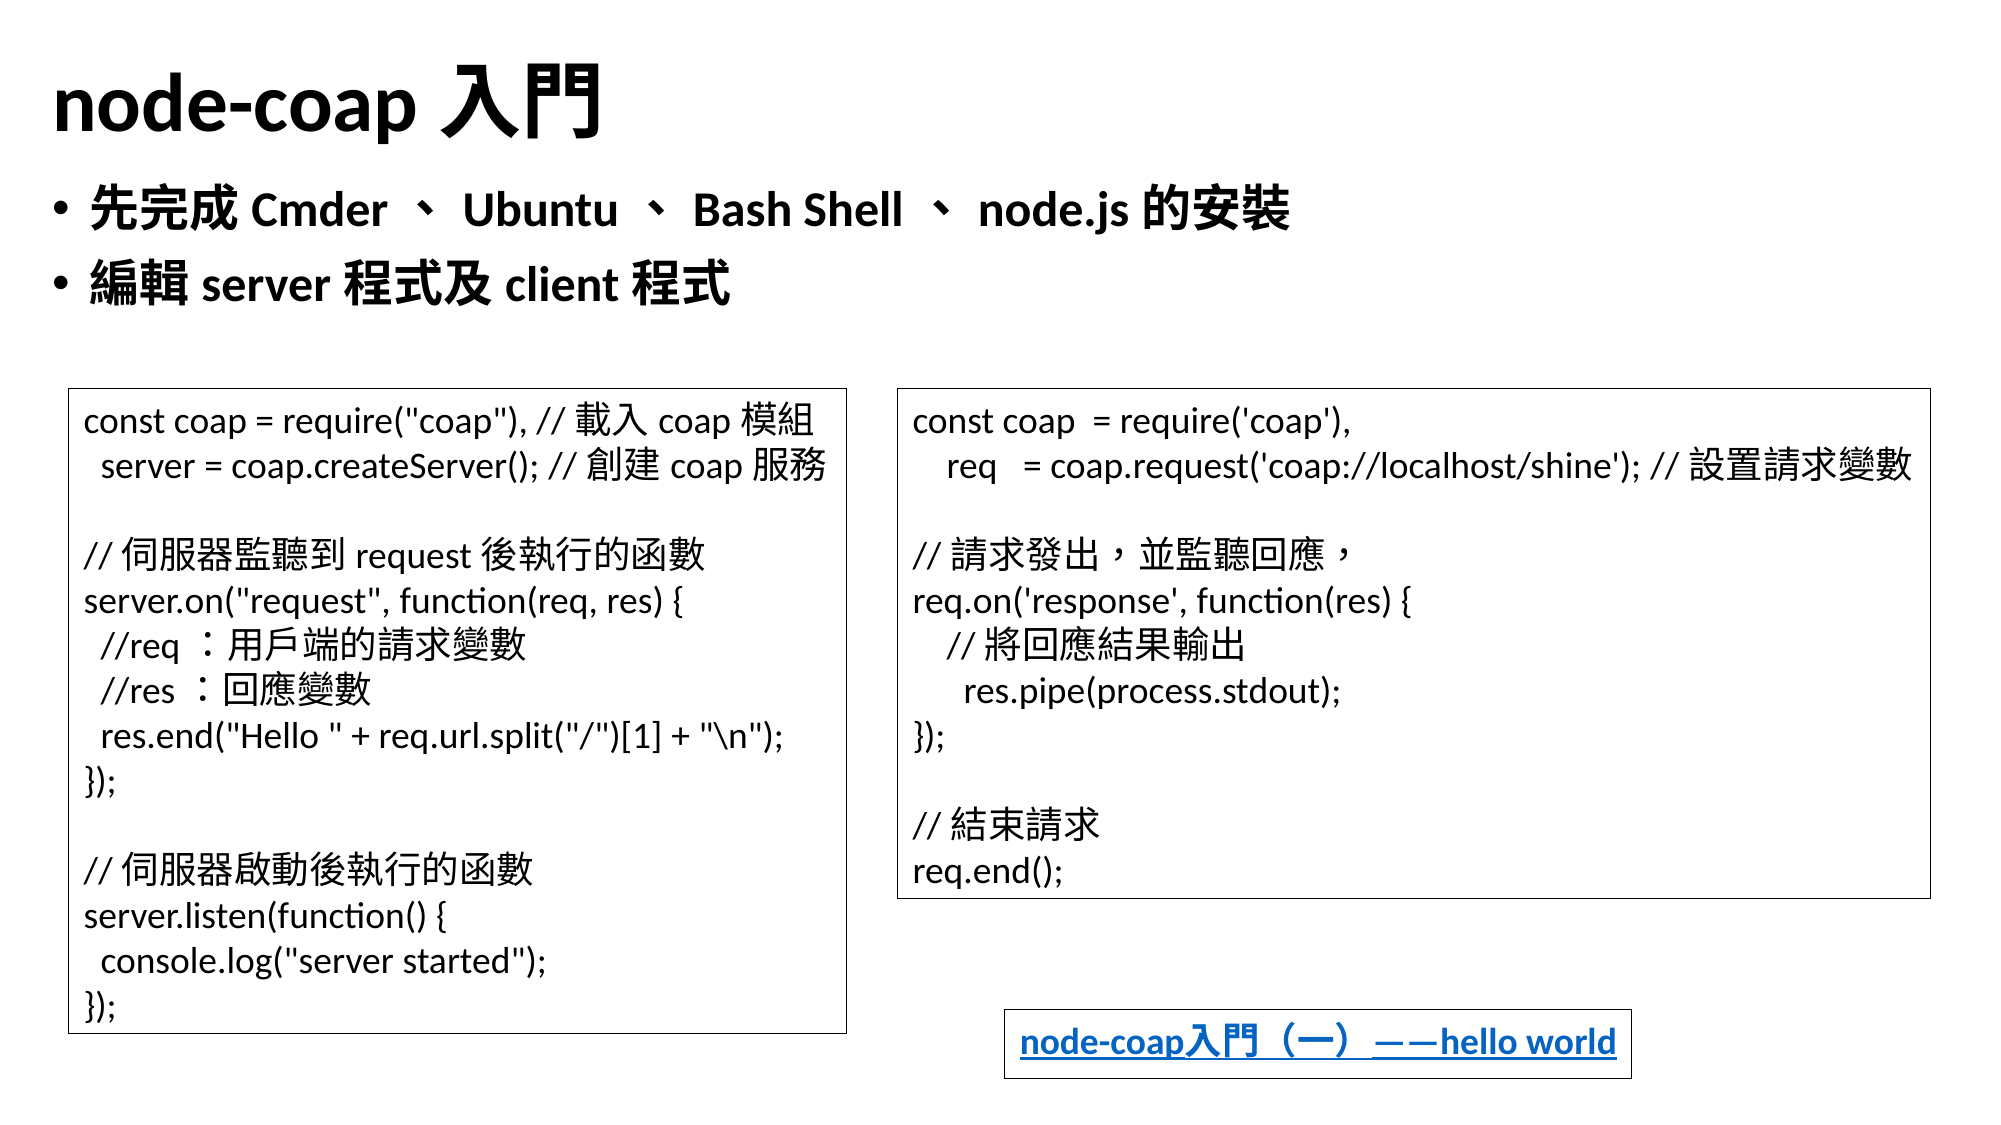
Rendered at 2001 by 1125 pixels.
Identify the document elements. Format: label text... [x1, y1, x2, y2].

text_box const coap = require("coap"), //載入coap模組 server = coap.createServer(); //創建coap服務 //伺服器監聽到request後執行的函數 server.on("request", function(req, res) { //req：用戶端的請求變數 //res：回應變數 res.end("Hello " + req.url.split("/")[1] + "\n"); }); //伺服器啟動後執行的函數 server.listen(function() { console.log("server started"); }); [68, 388, 847, 1034]
list 先完成Cmder、Ubuntu、Bash Shell、node.js的安裝 編輯server程式及client程式 [37, 175, 1969, 355]
text_box node-coap入門（一）——hello world [1004, 1009, 1632, 1079]
text_box const coap = require('coap'), req = coap.request('coap://localhost/shine'); //設置請求變數 //請求發出，並監聽回應， req.on('response', function(res) { //將回應結果輸出 res.pipe(process.stdout); }); //結束請求 req.end(); [897, 388, 1931, 899]
title node-coap入門 [37, 32, 1969, 175]
